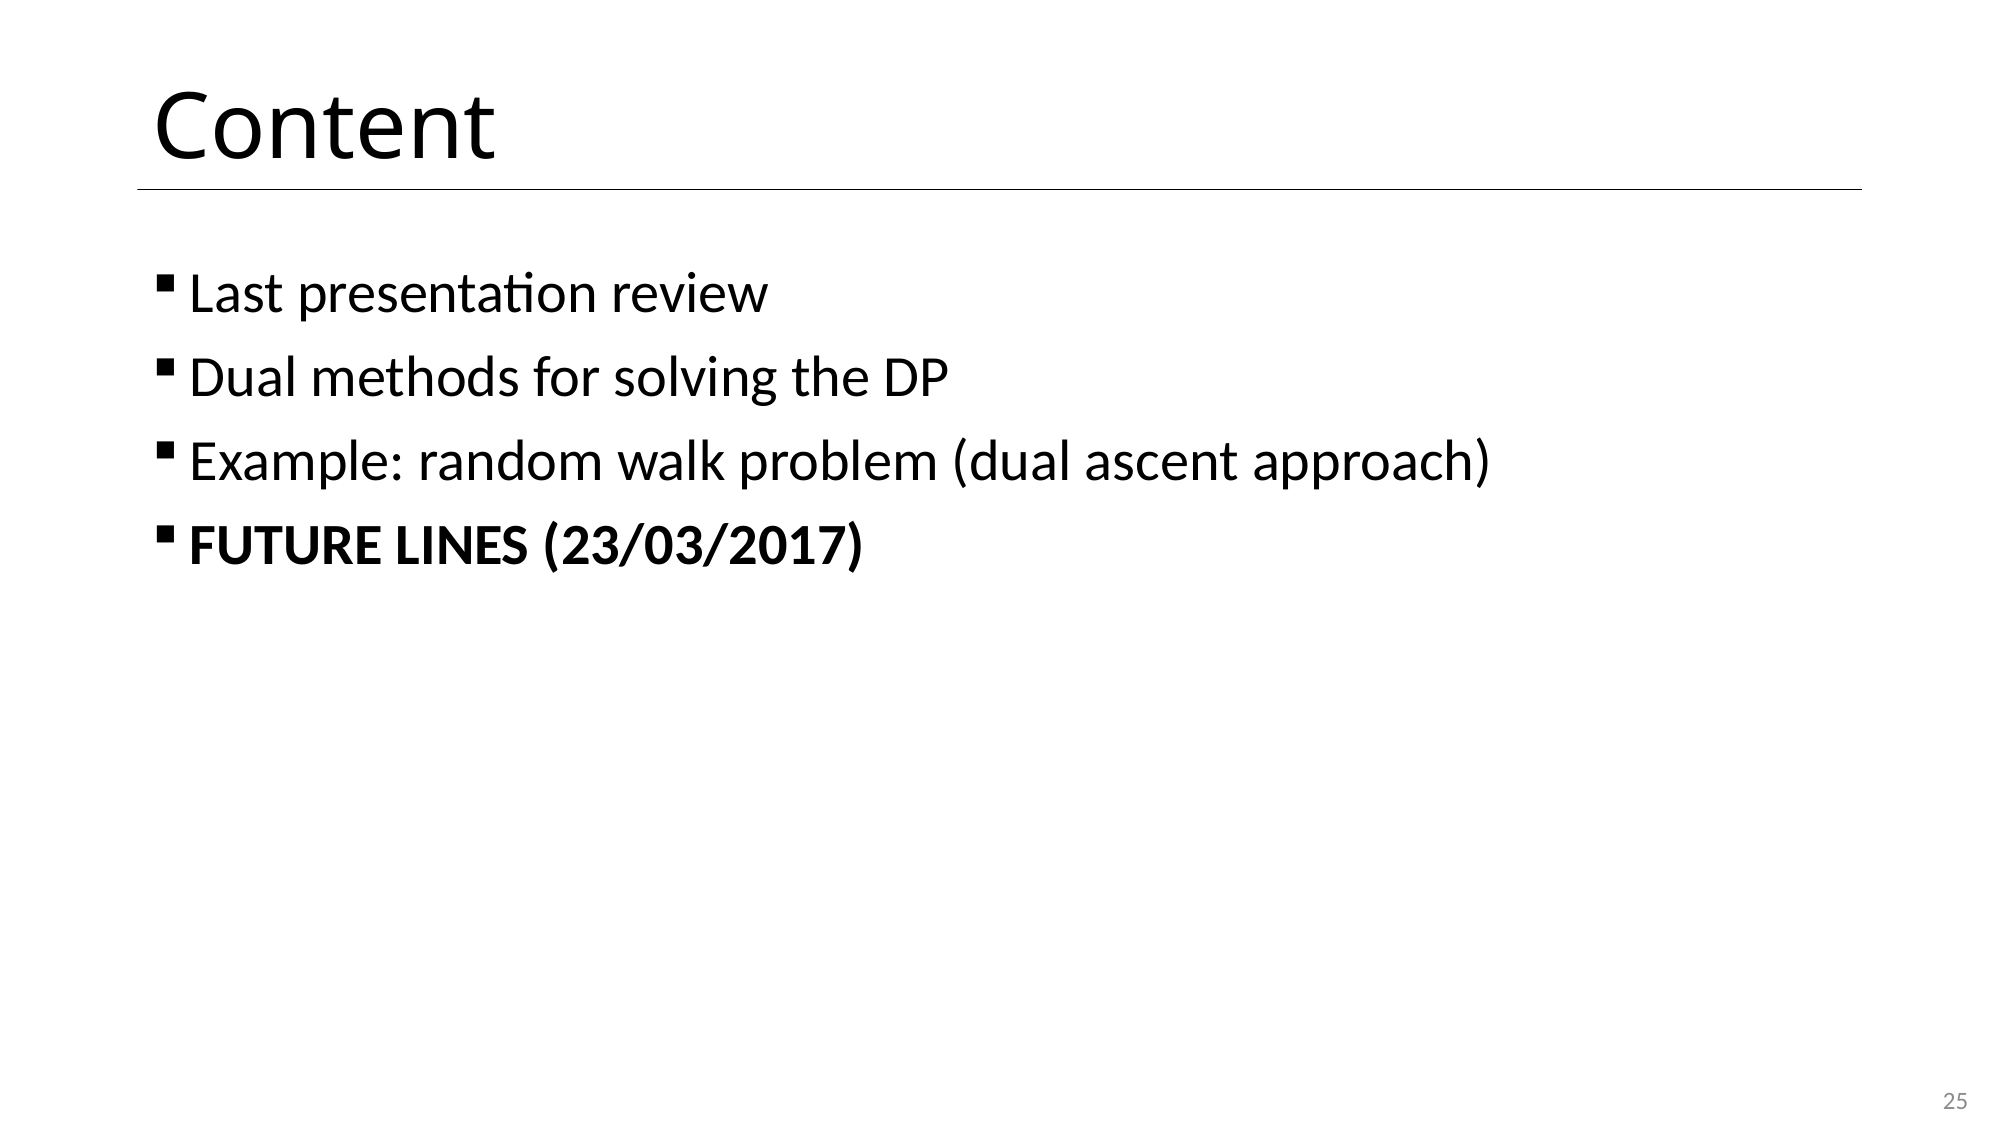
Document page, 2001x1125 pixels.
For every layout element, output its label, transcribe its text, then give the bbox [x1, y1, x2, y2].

list Last presentation review Dual methods for solving the DP Example: random walk problem (dual ascent approach) FUTURE LINES (23/03/2017) [137, 254, 1863, 1014]
slide_number 25 [1533, 1069, 1984, 1125]
title Content [137, 19, 1863, 238]
